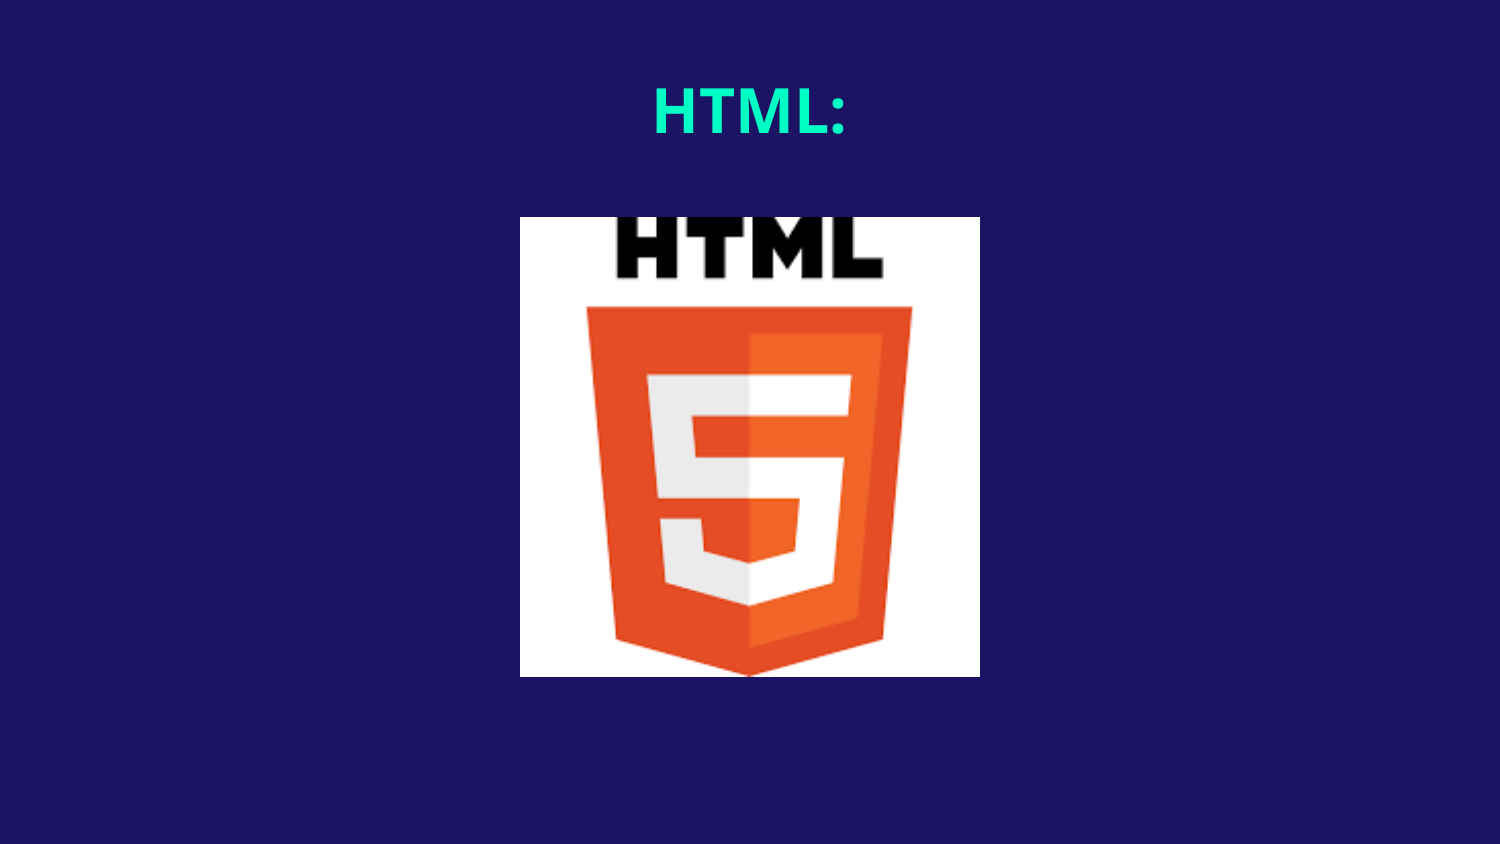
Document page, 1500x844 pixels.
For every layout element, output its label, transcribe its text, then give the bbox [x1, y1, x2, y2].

title HTML: [209, 56, 1291, 166]
picture [520, 216, 980, 677]
